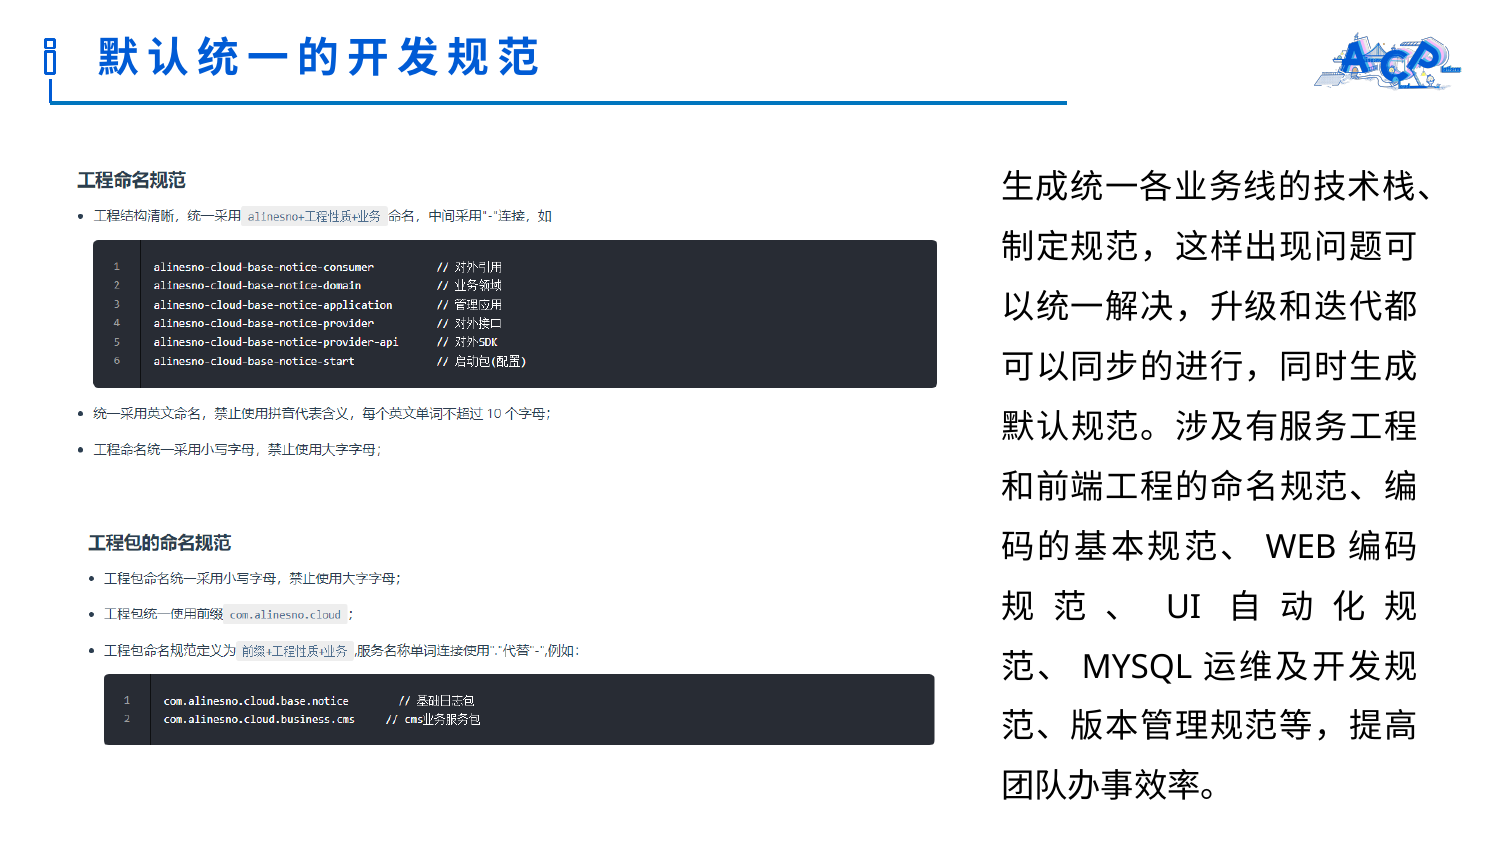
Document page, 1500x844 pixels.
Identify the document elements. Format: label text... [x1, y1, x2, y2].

text_box 生成统一各业务线的技术栈、制定规范，这样出现问题可以统一解决，升级和迭代都可以同步的进行，同时生成默认规范。涉及有服务工程和前端工程的命名规范、编码的基本规范、WEB编码规范、UI自动化规范、MYSQL运维及开发规范、版本管理规范等，提高团队办事效率。 [986, 138, 1433, 812]
list 默认统一的开发规范 [82, 8, 1013, 96]
picture [64, 162, 947, 469]
picture [1313, 31, 1462, 91]
picture [76, 526, 945, 759]
